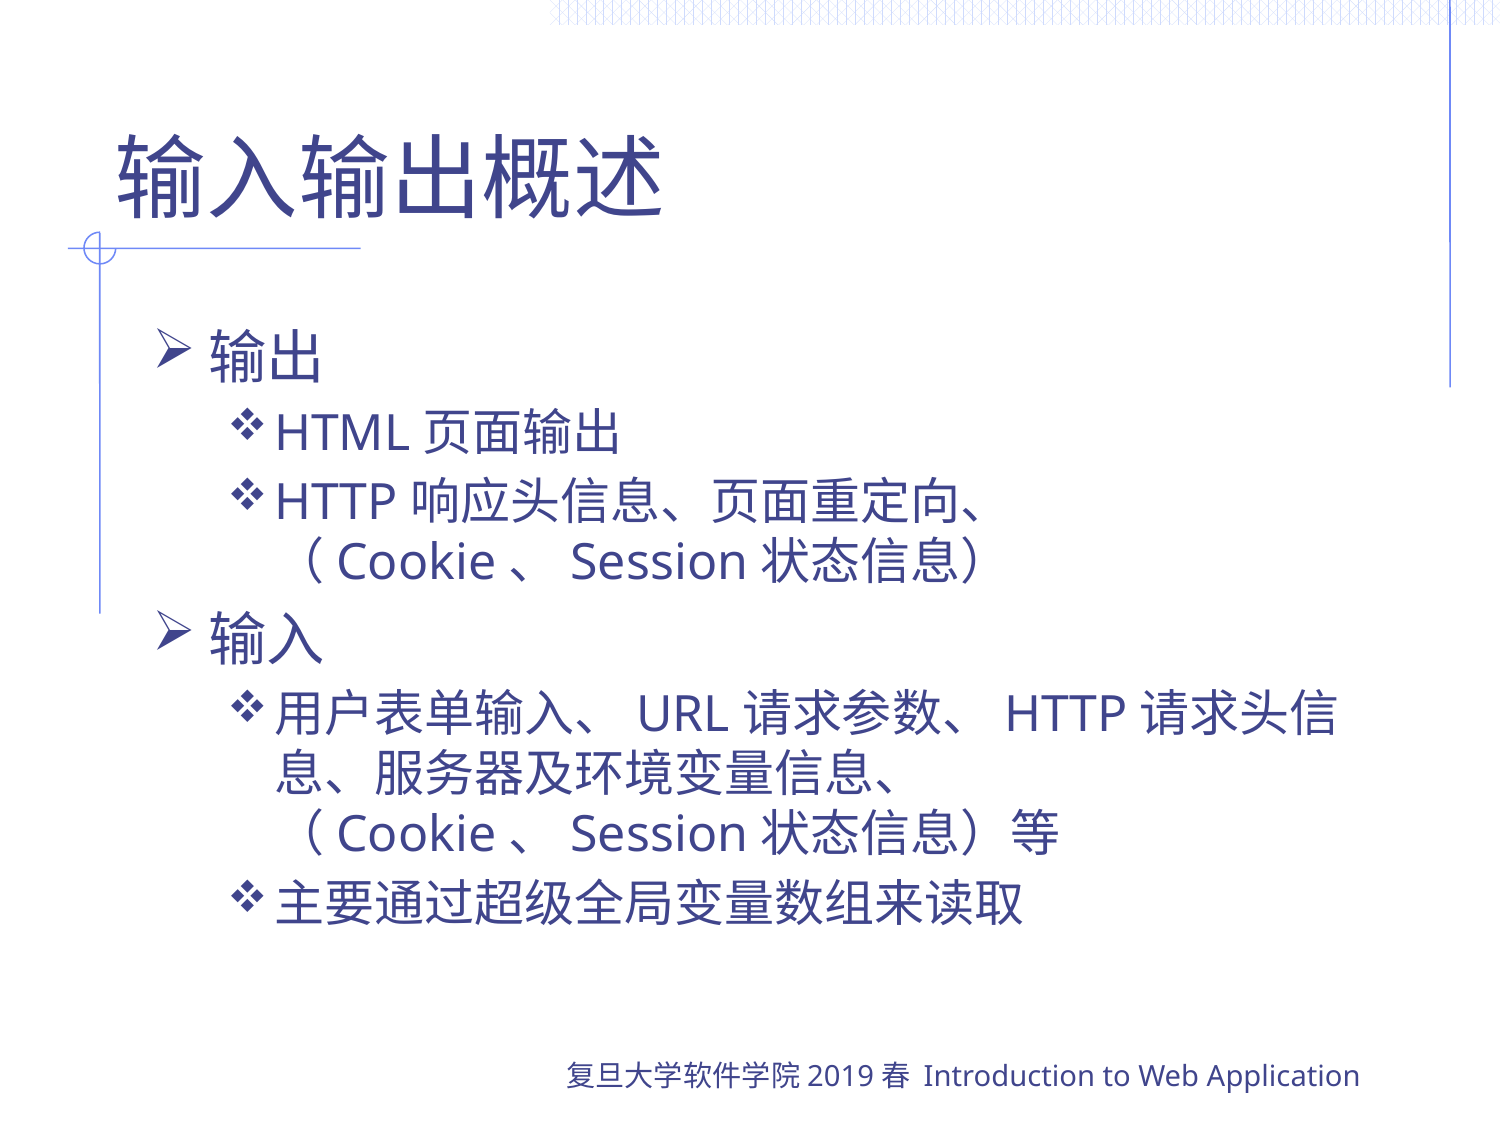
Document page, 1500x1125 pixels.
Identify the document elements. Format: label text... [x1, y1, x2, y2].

list 输出 HTML页面输出 HTTP响应头信息、页面重定向、（Cookie、Session状态信息） 输入 用户表单输入、URL请求参数、HTTP请求头信息、服务器及环境变量信息、（Cookie、Session状态信息）等 主要通过超级全局变量数组来读取 [137, 312, 1413, 988]
title 输入输出概述 [99, 50, 1375, 238]
